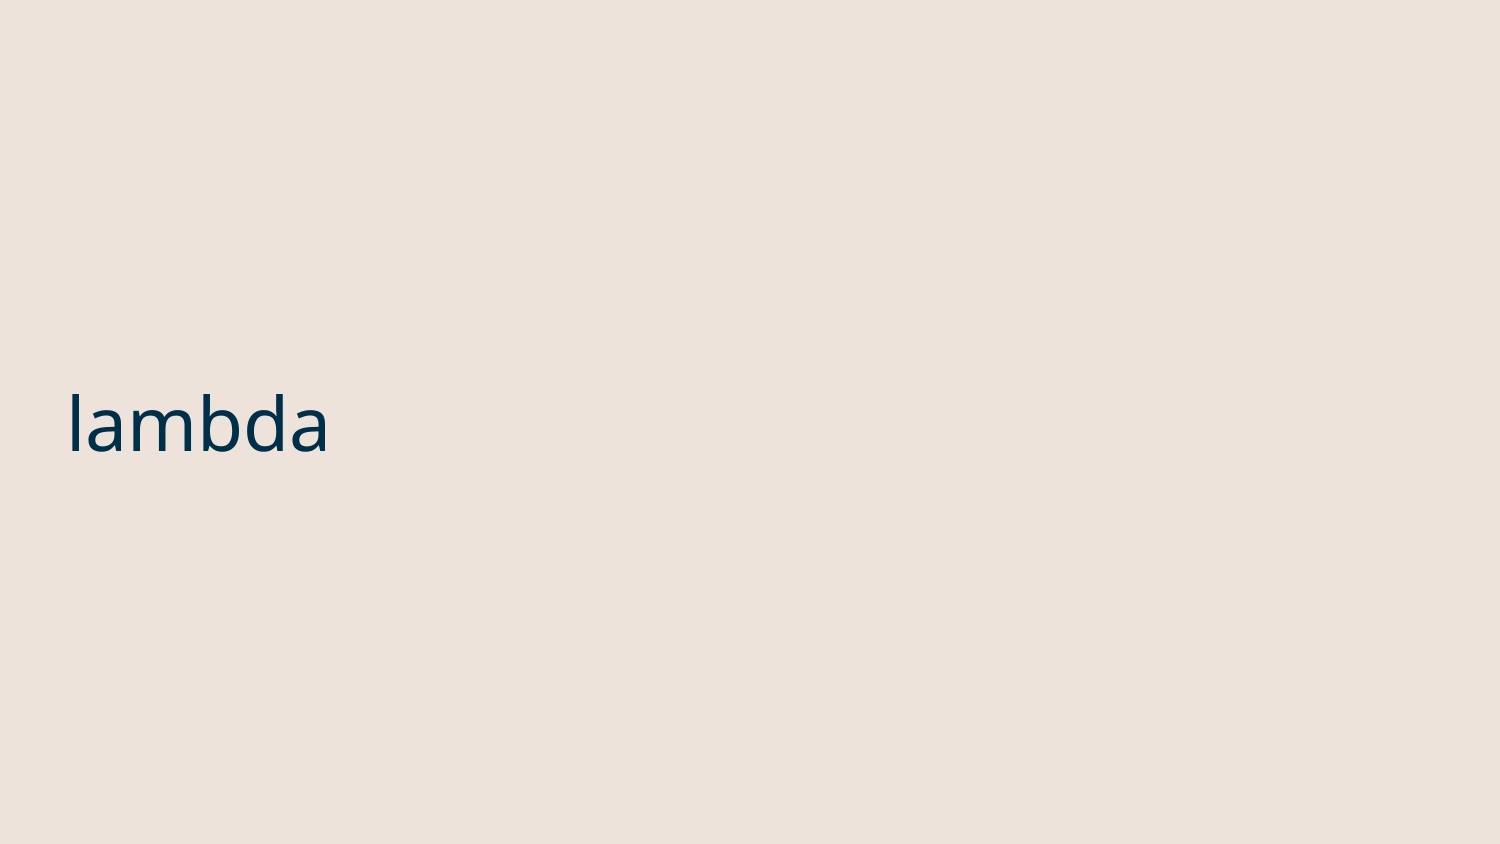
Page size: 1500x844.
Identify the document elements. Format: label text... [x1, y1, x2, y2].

title lambda [51, 130, 1076, 713]
